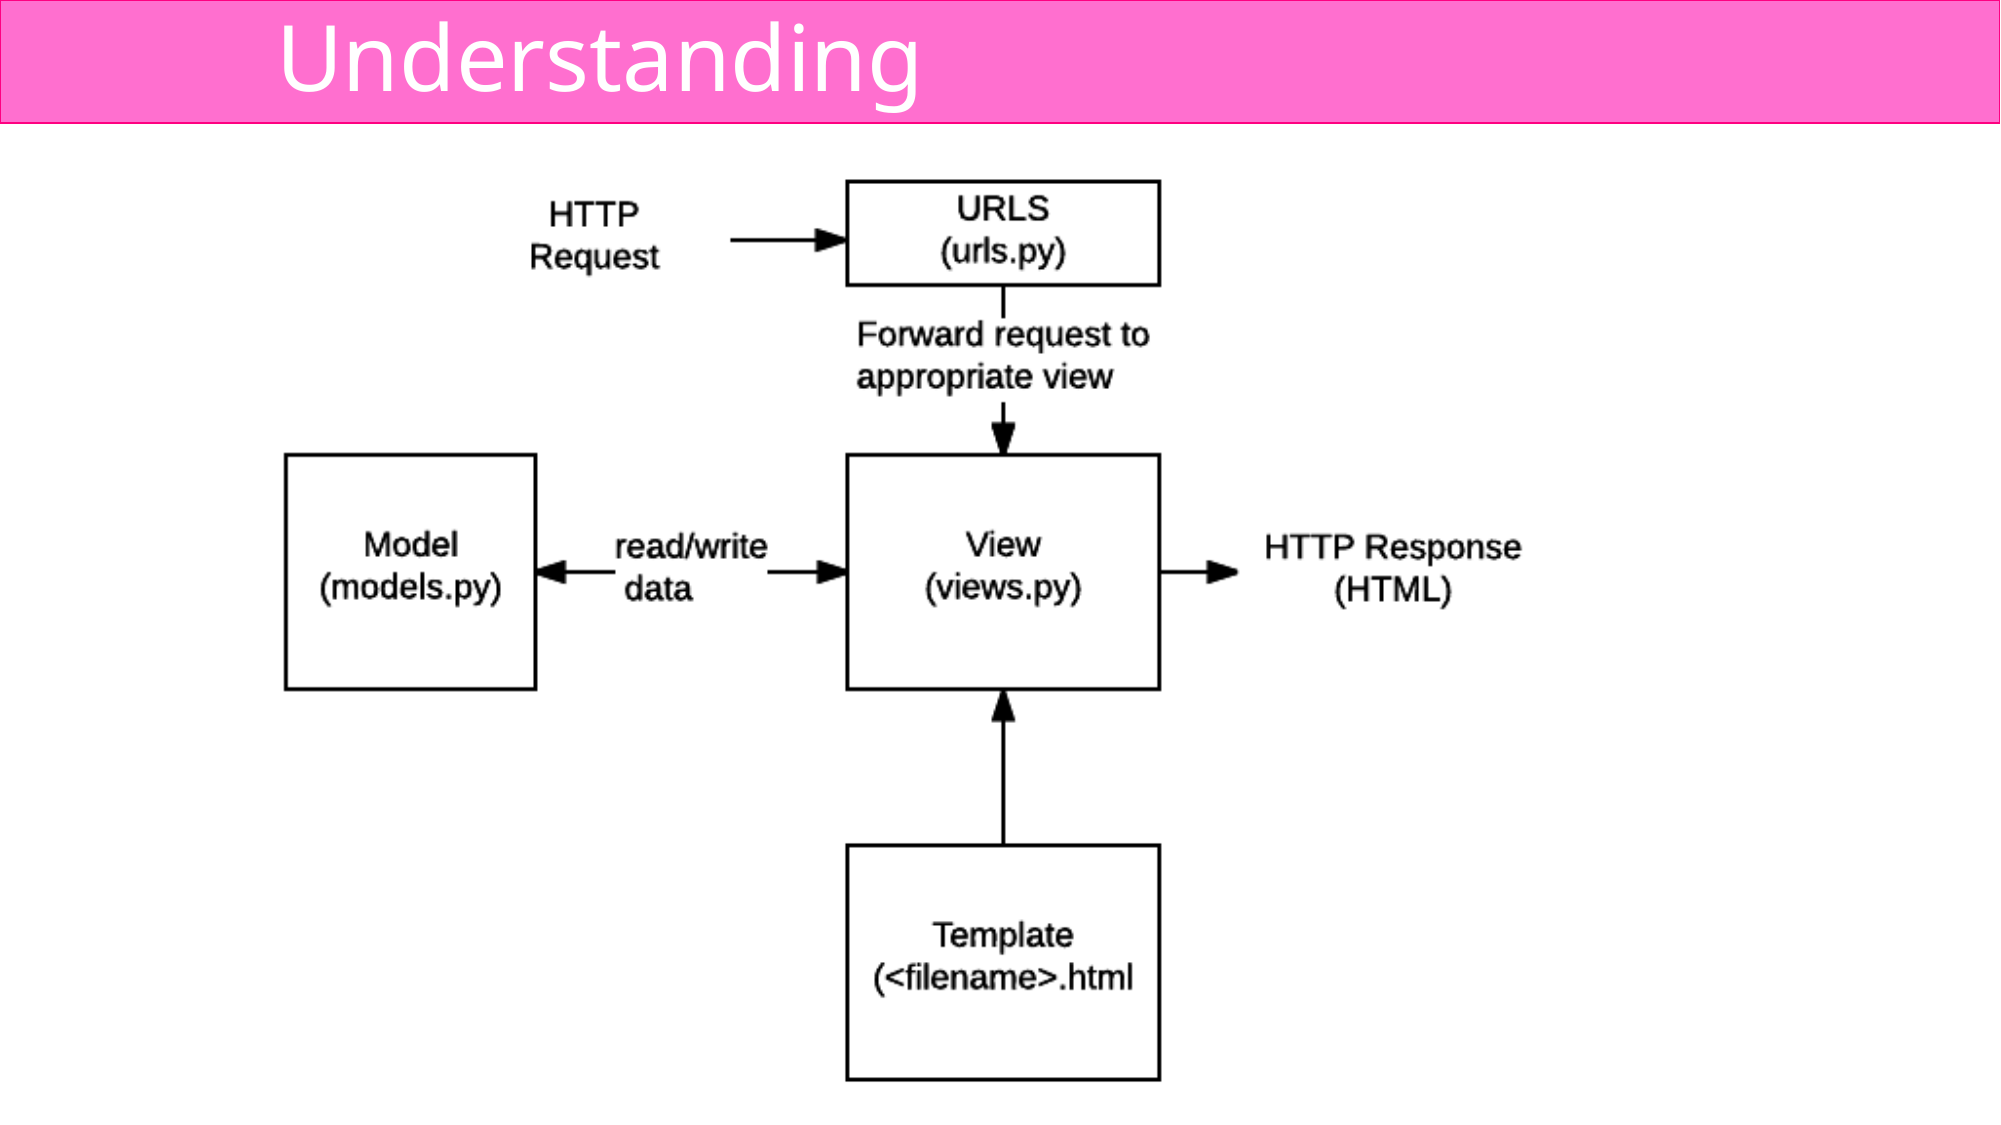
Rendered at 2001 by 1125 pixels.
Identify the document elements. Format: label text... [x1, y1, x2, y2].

text_box [0, 0, 261, 124]
title Understanding [261, 0, 1612, 124]
text_box [1612, 0, 2000, 124]
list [224, 143, 1614, 1125]
